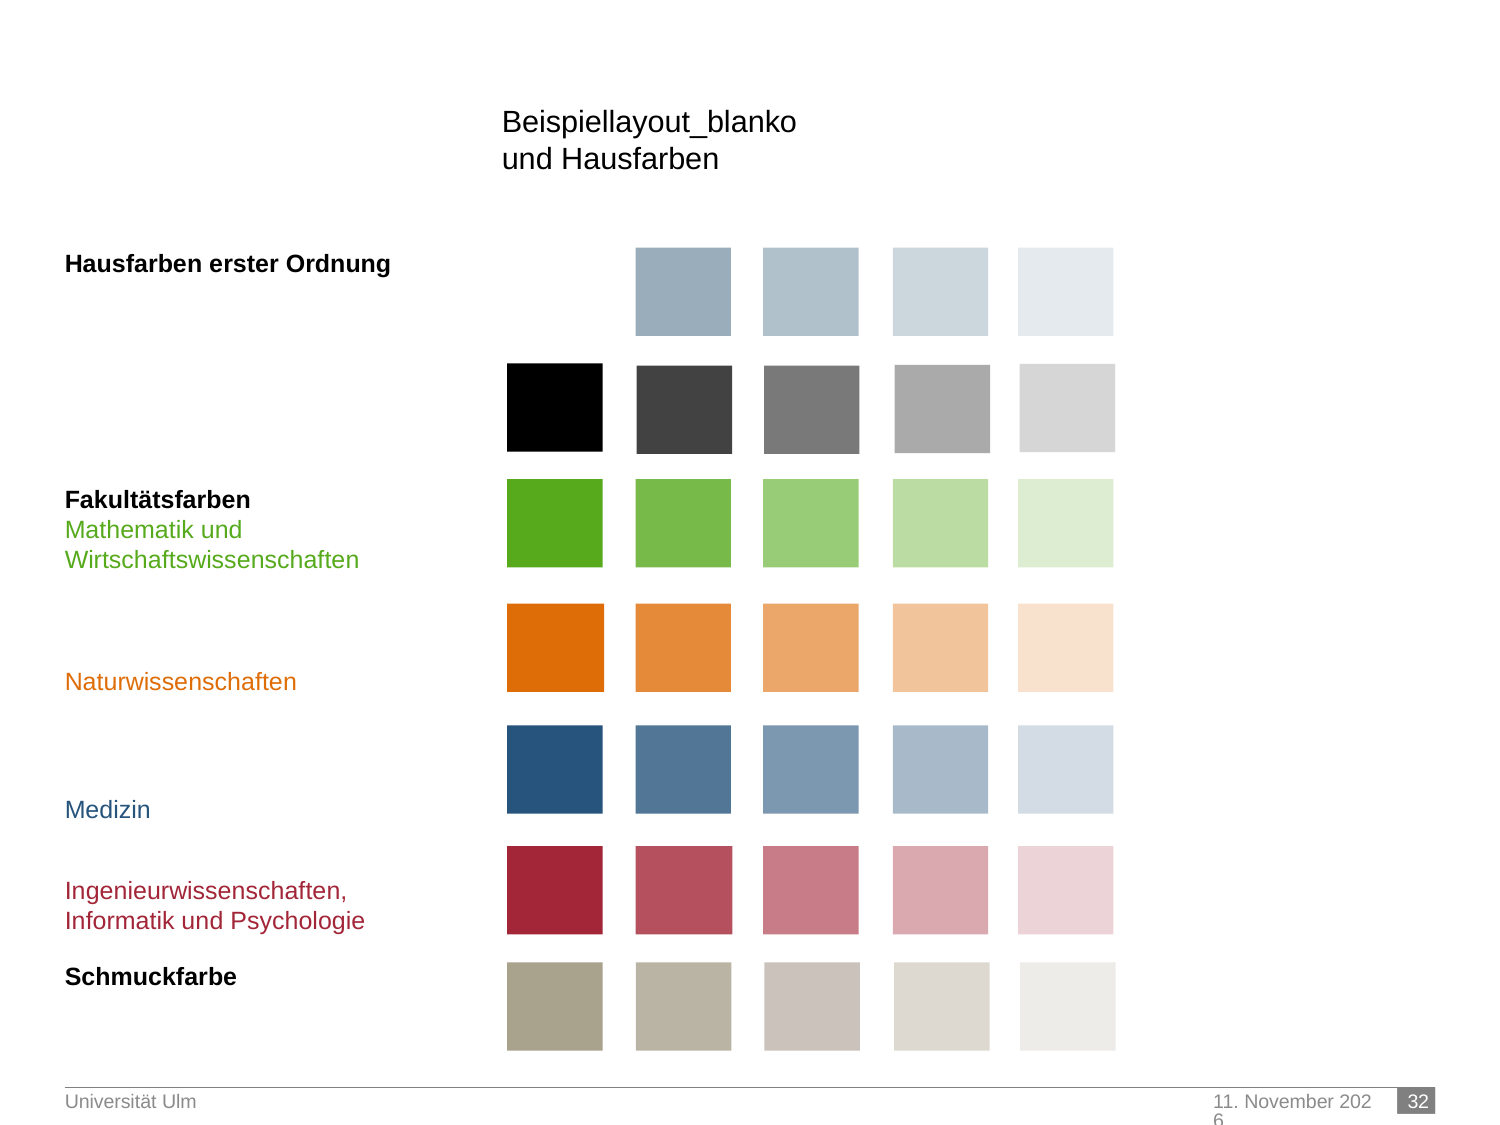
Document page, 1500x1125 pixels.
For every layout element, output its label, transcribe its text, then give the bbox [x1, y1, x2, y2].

text_box [506, 961, 604, 1052]
text_box [506, 478, 604, 568]
text_box [762, 724, 860, 815]
text_box [636, 365, 733, 455]
text_box [762, 478, 860, 568]
text_box [1019, 363, 1116, 453]
text_box [892, 478, 989, 568]
text_box [892, 603, 989, 693]
text_box Medizin [64, 793, 447, 824]
text_box [763, 365, 861, 455]
text_box [762, 603, 860, 693]
text_box [1017, 247, 1115, 337]
text_box [763, 961, 861, 1052]
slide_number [1213, 1088, 1374, 1125]
text_box [1017, 603, 1115, 693]
text_box Hausfarben erster Ordnung [64, 247, 447, 278]
text_box [893, 961, 991, 1052]
text_box Mathematik und Wirtschaftswissenschaften [64, 513, 447, 574]
text_box [635, 724, 732, 815]
text_box [506, 845, 604, 935]
text_box [762, 845, 860, 935]
text_box [635, 961, 732, 1052]
text_box Ingenieurwissenschaften, Informatik und Psychologie [64, 874, 447, 935]
slide_number 32 [1374, 1088, 1429, 1125]
text_box [506, 724, 604, 815]
text_box [506, 603, 605, 693]
footer Universität Ulm [64, 1088, 1039, 1125]
text_box Naturwissenschaften [64, 665, 447, 696]
text_box Beispiellayout_blanko und Hausfarben [501, 102, 1388, 176]
text_box [1017, 478, 1115, 568]
text_box [635, 247, 732, 337]
text_box [892, 845, 989, 935]
text_box [1019, 961, 1117, 1052]
text_box Schmuckfarbe [64, 960, 447, 991]
text_box [892, 247, 989, 337]
text_box [1017, 724, 1115, 815]
text_box [506, 362, 604, 453]
text_box [635, 478, 732, 568]
text_box [1017, 845, 1115, 935]
text_box [635, 845, 733, 935]
text_box [892, 724, 989, 815]
text_box [635, 603, 732, 693]
text_box Fakultätsfarben [64, 483, 447, 513]
text_box [762, 247, 860, 337]
text_box [894, 364, 991, 454]
